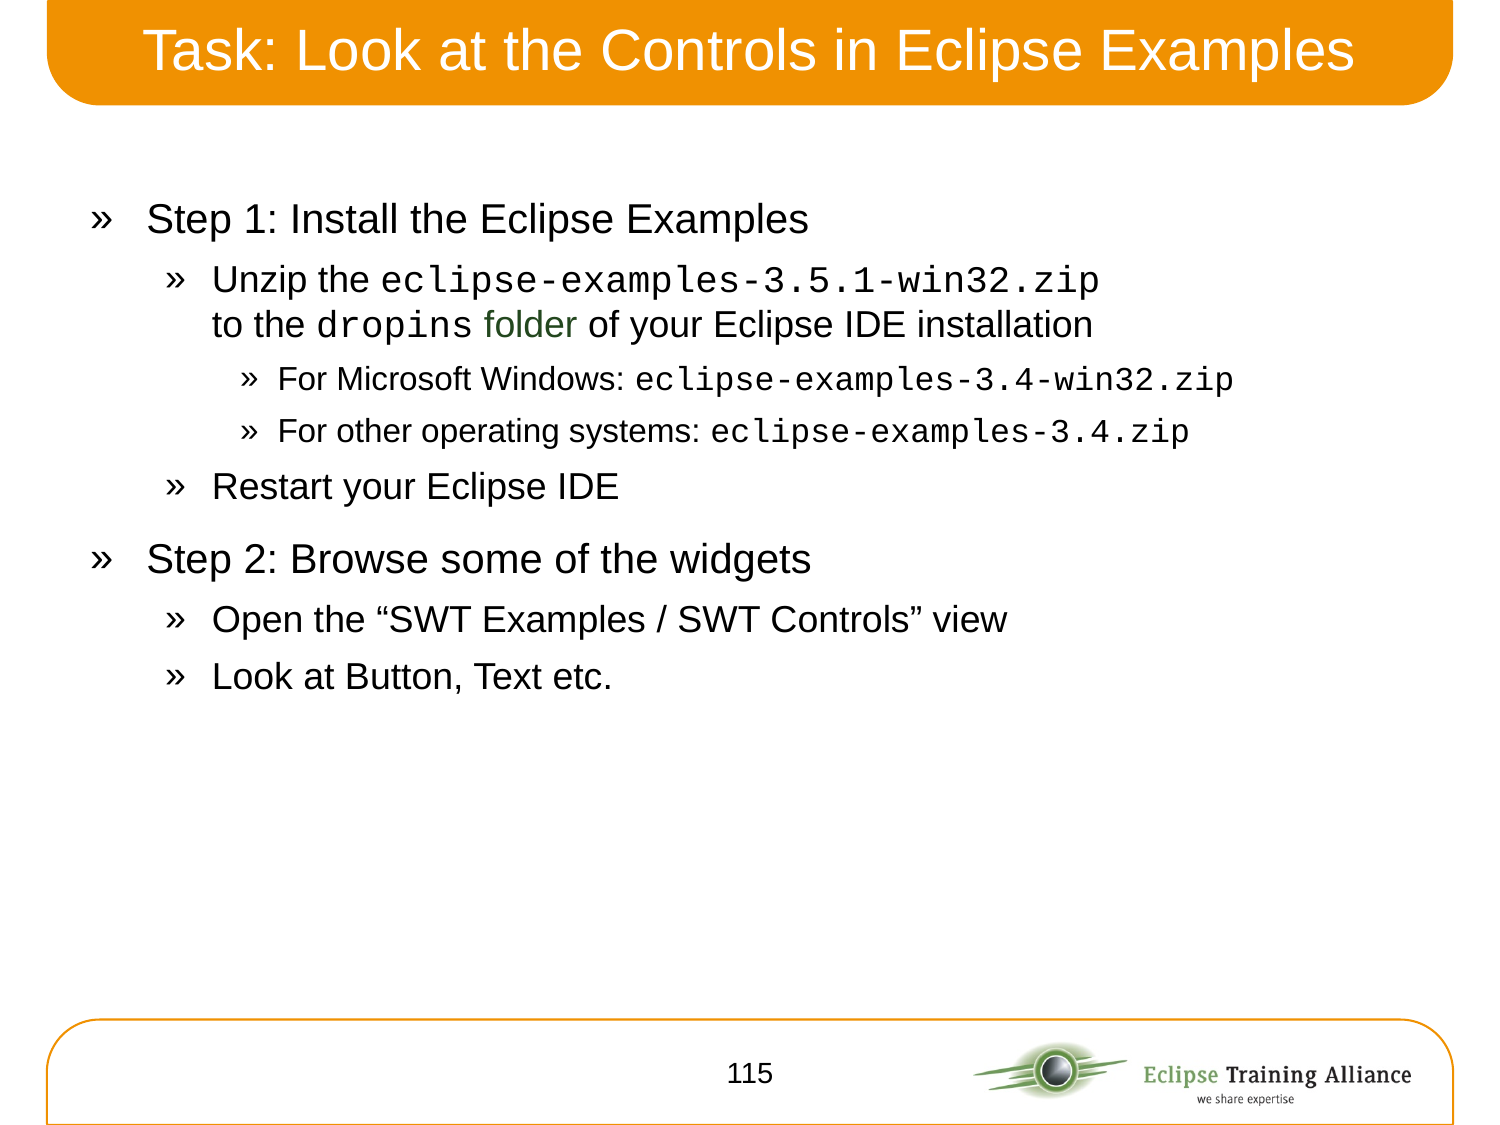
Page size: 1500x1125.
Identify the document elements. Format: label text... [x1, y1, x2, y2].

picture [973, 1038, 1411, 1106]
list Step 1: Install the Eclipse Examples Unzip the eclipse-examples-3.5.1-win32.zip to the dropins folder of your Eclipse IDE installation For Microsoft Windows: eclipse-examples-3.4-win32.zip For other operating systems: eclipse-examples-3.4.zip Restart your Eclipse IDE Step 2: Browse some of the widgets Open the “SWT Examples / SWT Controls” view Look at Button, Text etc. [75, 184, 1425, 1000]
title Task: Look at the Controls in Eclipse Examples [82, 0, 1418, 94]
